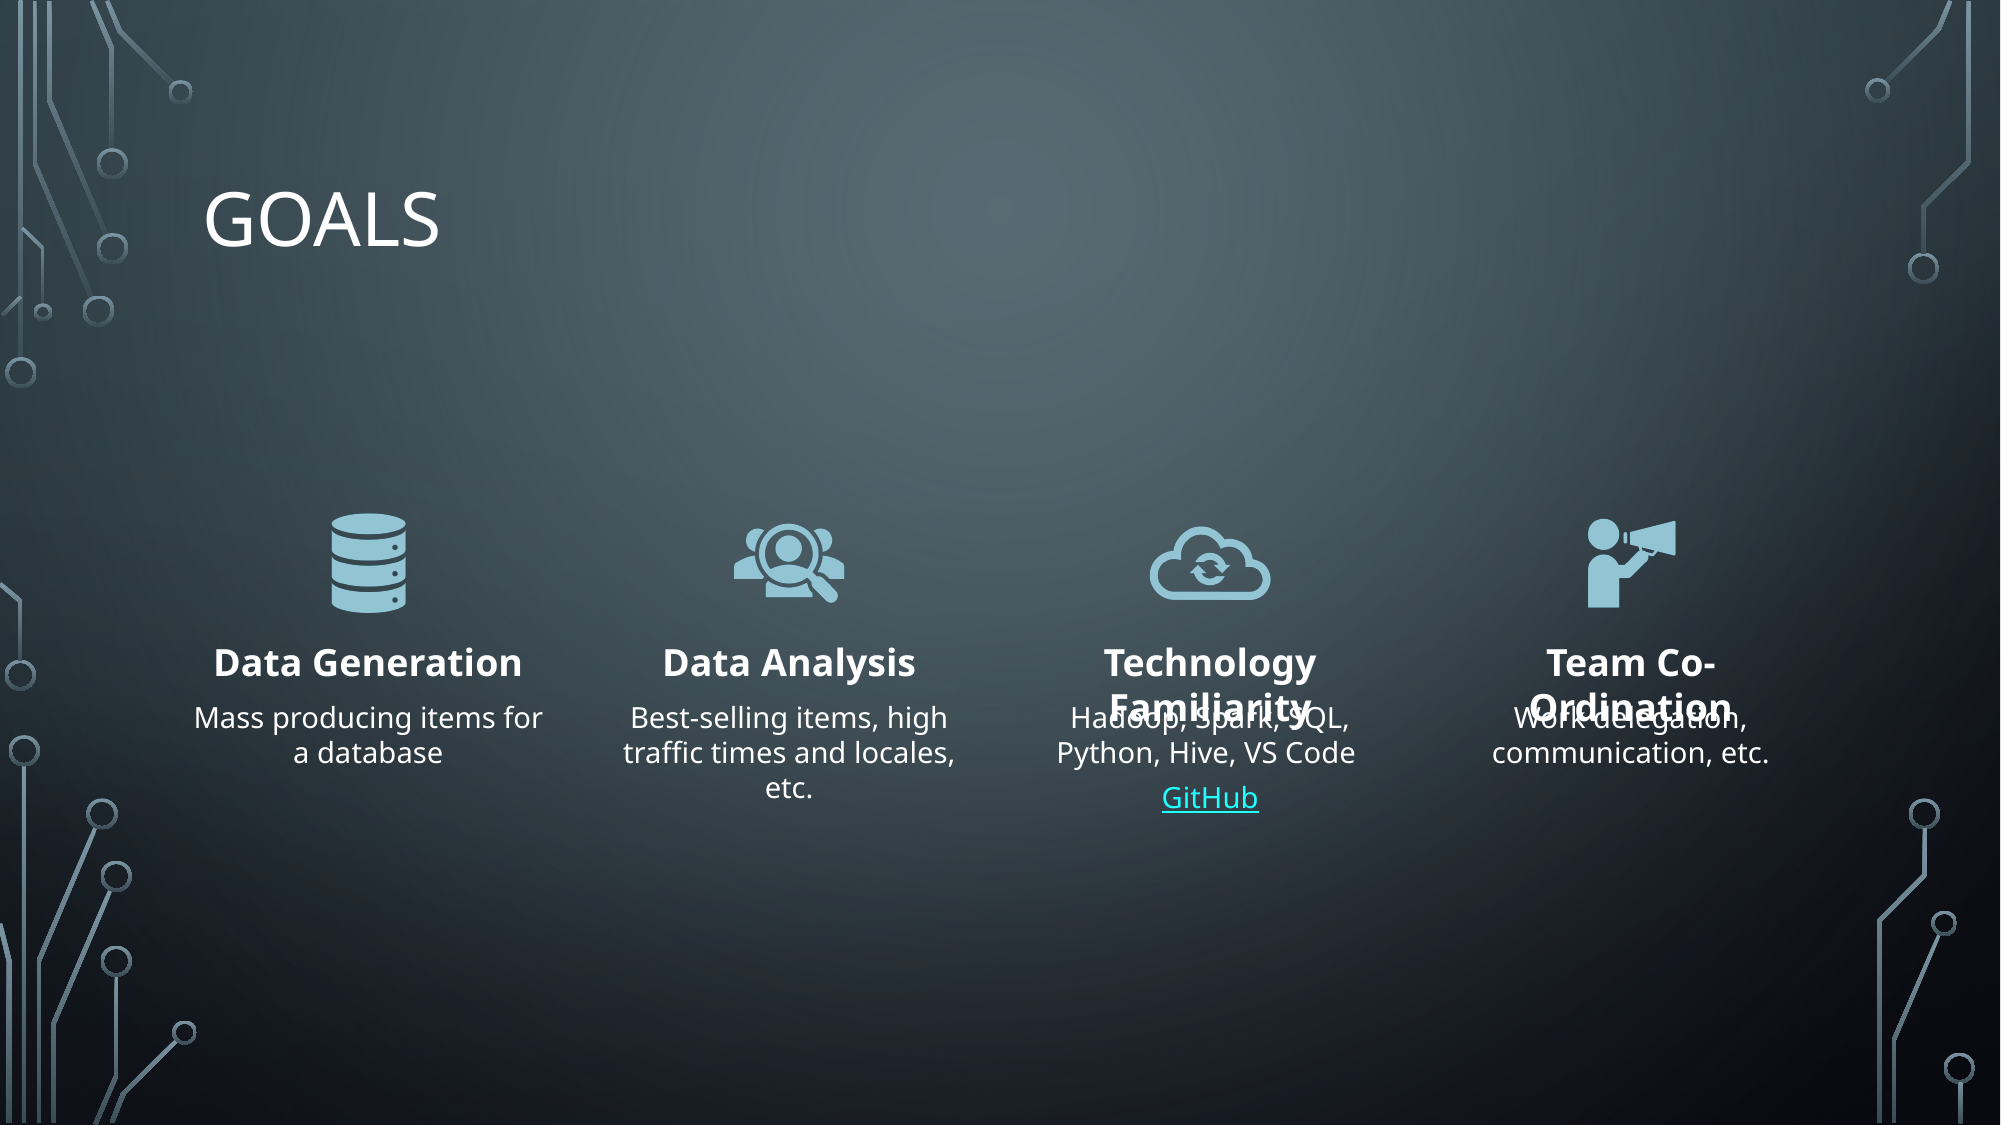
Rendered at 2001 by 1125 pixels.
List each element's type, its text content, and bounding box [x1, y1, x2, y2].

title Goals [187, 101, 1813, 344]
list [186, 396, 1813, 913]
